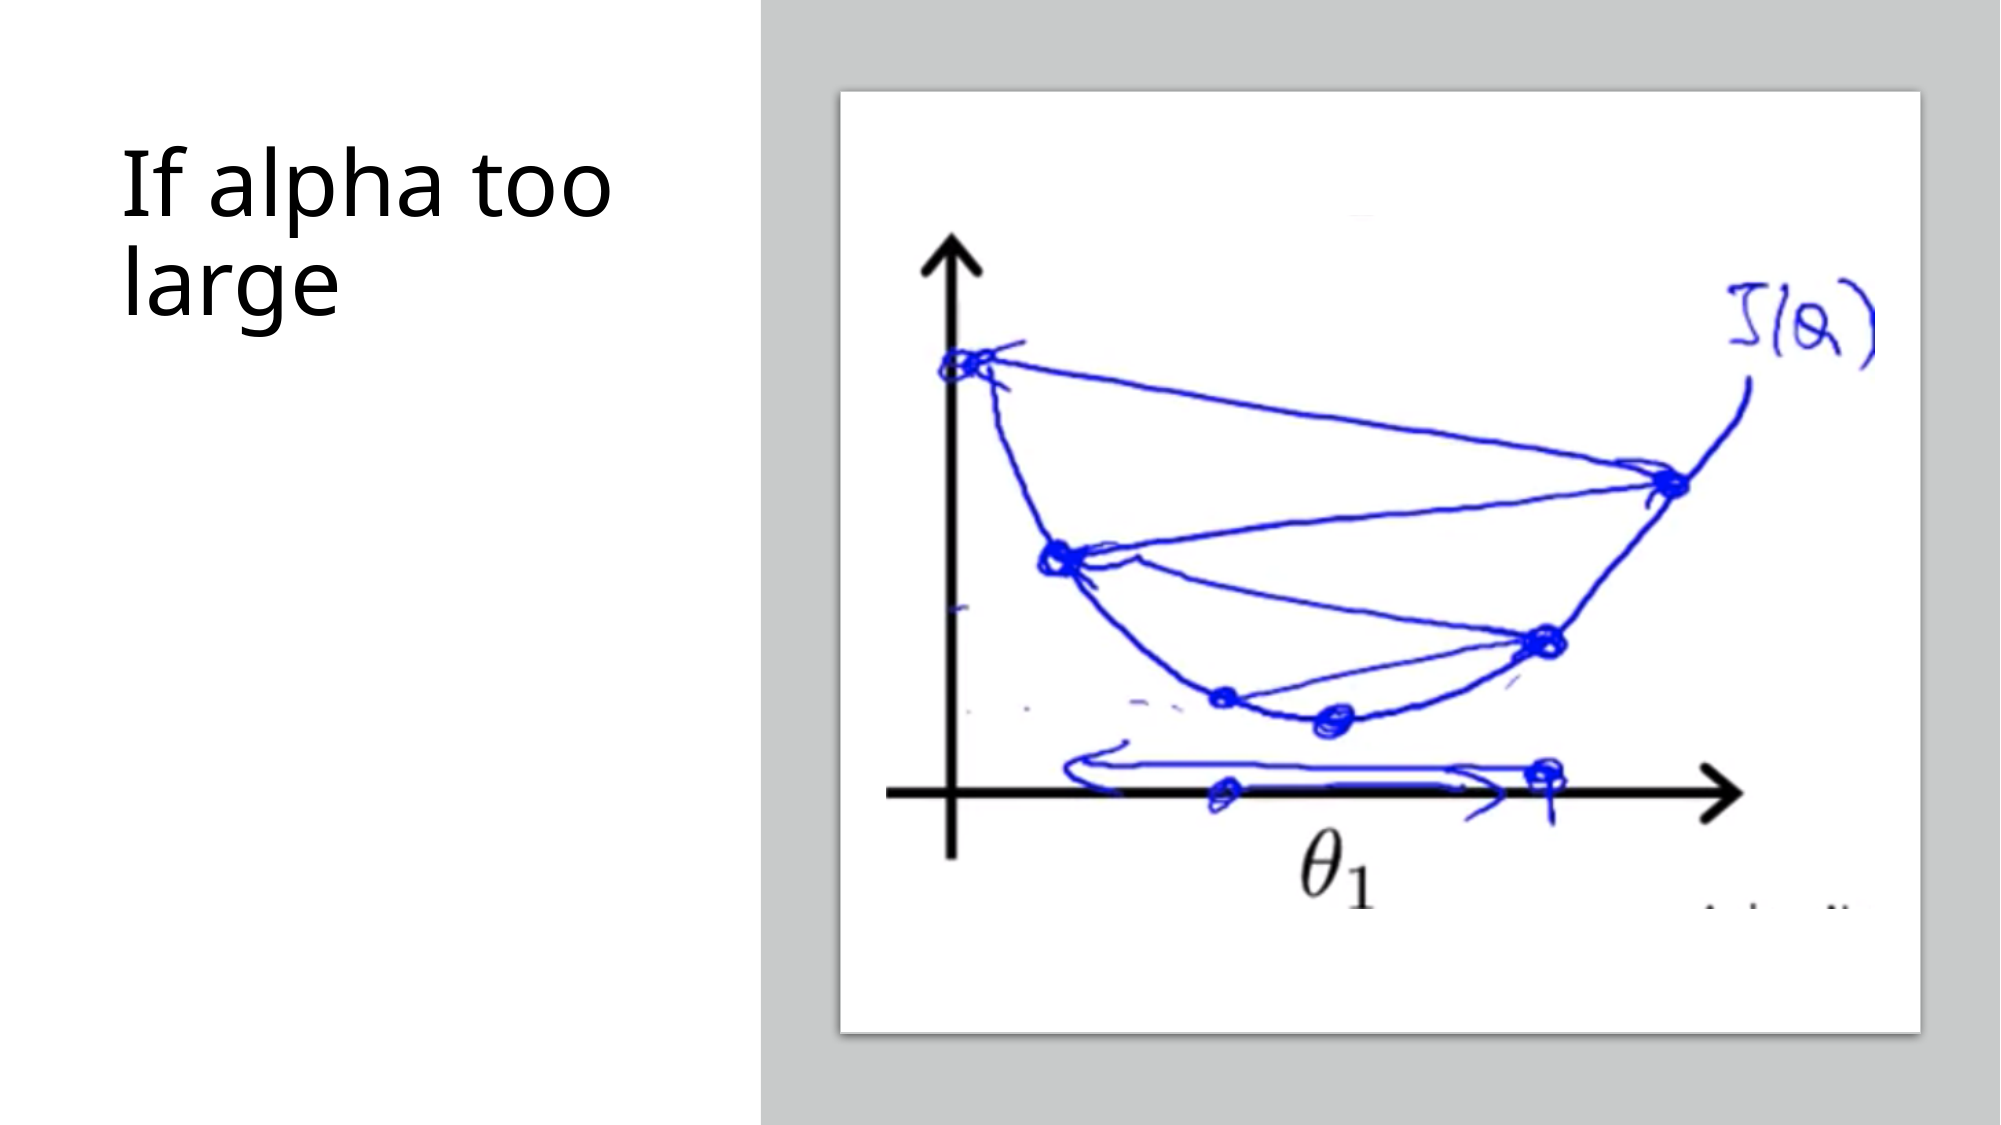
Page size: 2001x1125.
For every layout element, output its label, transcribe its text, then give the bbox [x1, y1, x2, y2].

text_box [760, 0, 2000, 1125]
text_box [839, 90, 1922, 1034]
title If alpha too large [106, 103, 682, 370]
picture [886, 215, 1875, 909]
